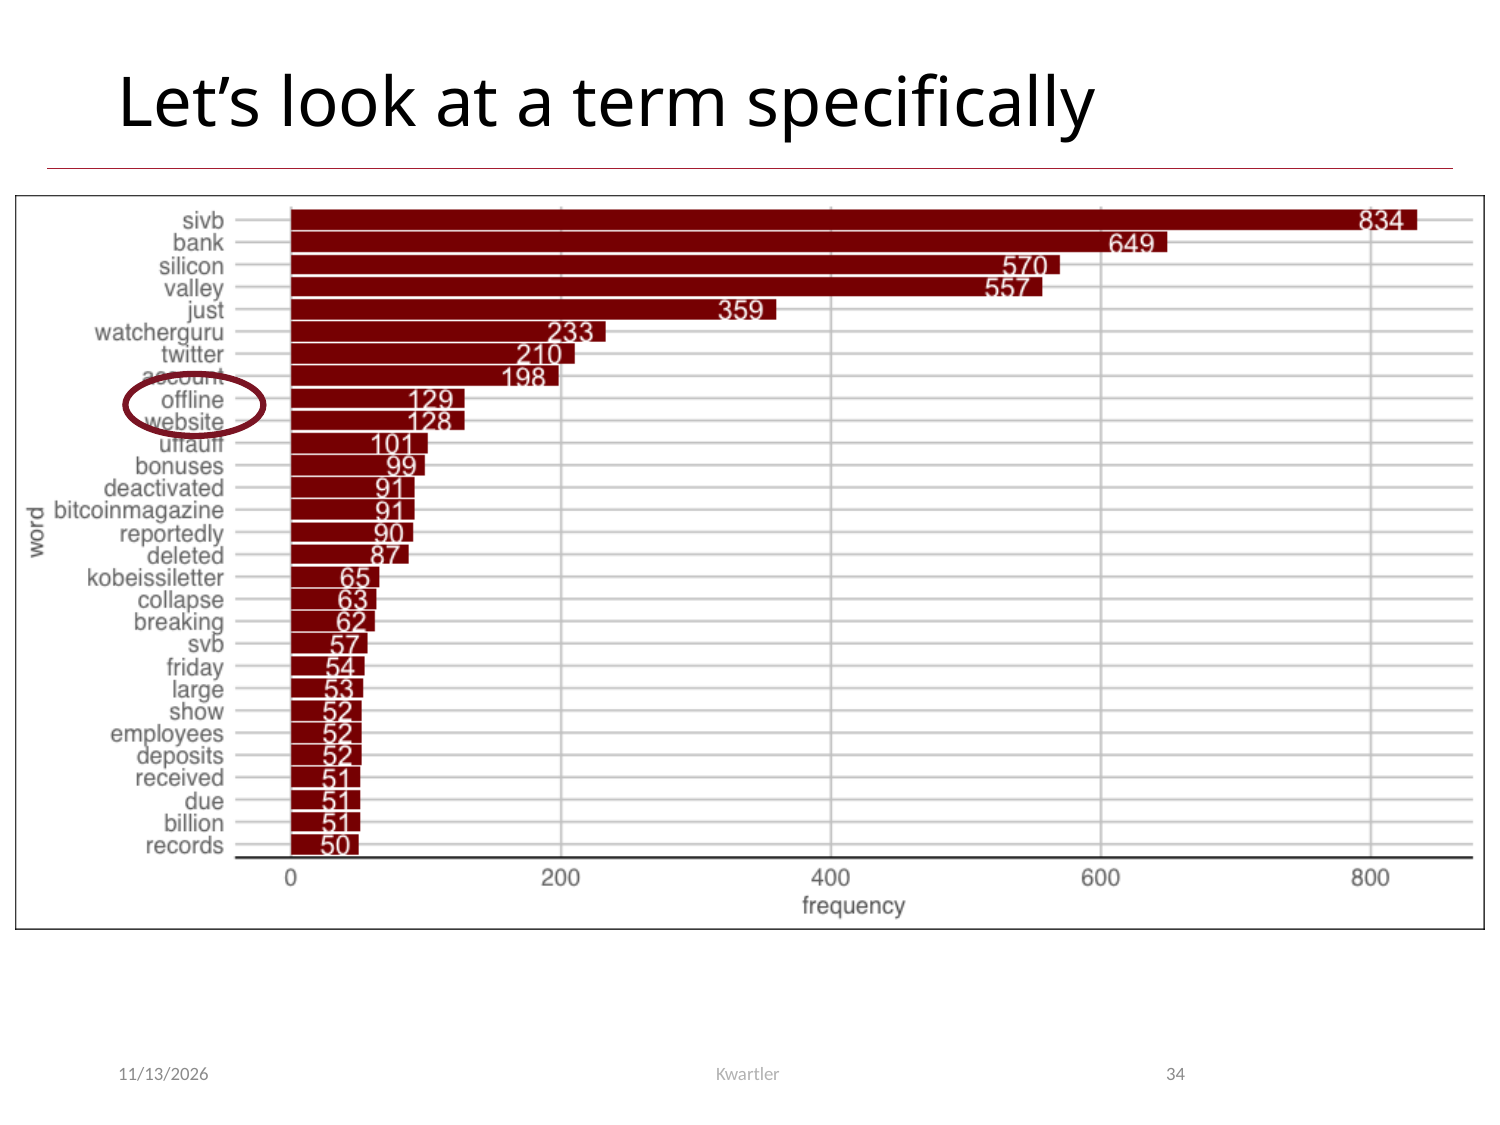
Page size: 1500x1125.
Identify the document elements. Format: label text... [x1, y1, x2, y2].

picture [15, 195, 1485, 930]
footer Kwartler [496, 1042, 1004, 1103]
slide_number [103, 1042, 441, 1103]
slide_number 34 [1059, 1042, 1200, 1103]
text_box Let’s look at a term specifically [103, 59, 1397, 157]
